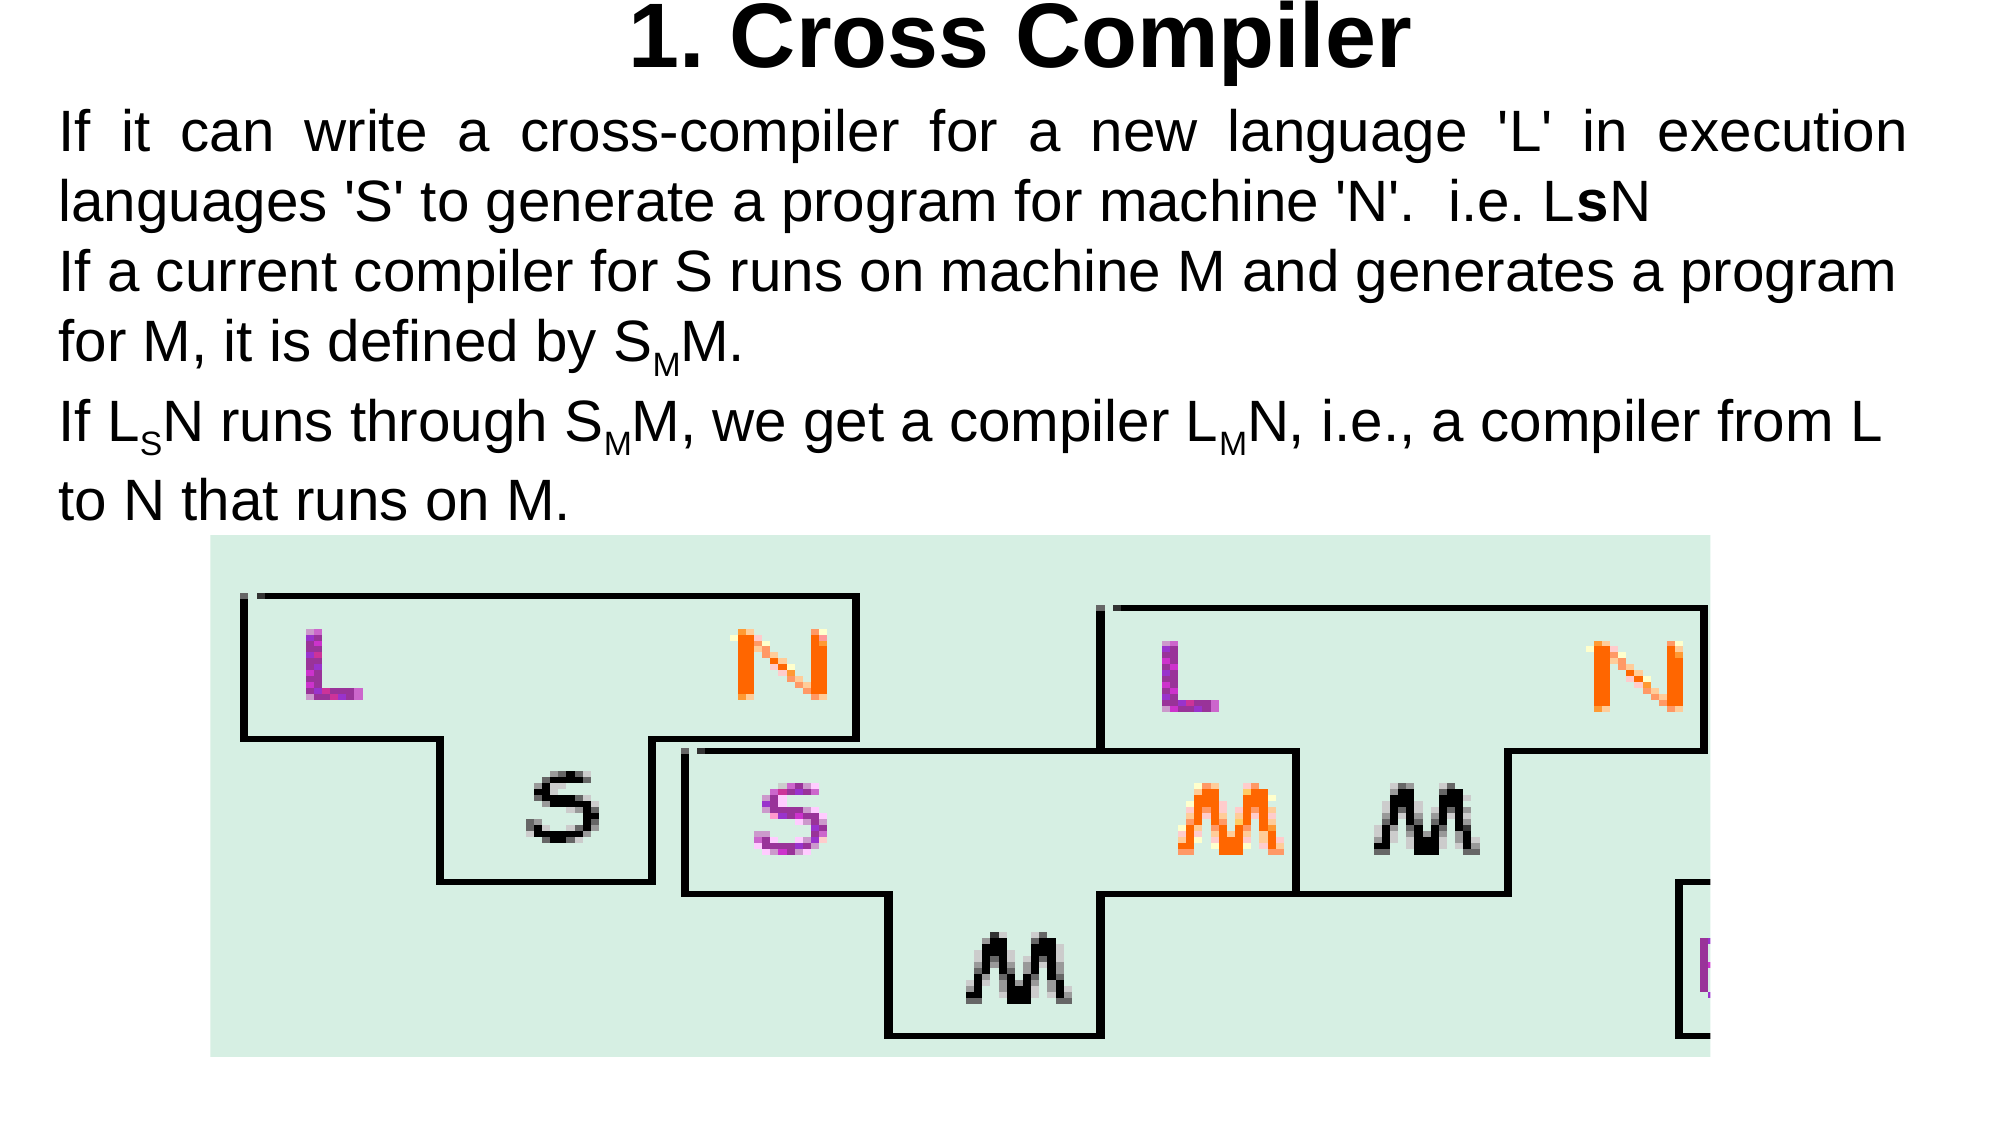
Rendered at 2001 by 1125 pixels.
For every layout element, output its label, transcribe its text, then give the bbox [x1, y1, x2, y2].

text_box 1. Cross Compiler [170, 0, 1871, 85]
picture [210, 535, 1711, 1057]
text_box If it can write a cross-compiler for a new language 'L' in execution languages 'S' to generate a program for machine 'N'. i.e. LsN If a current compiler for S runs on machine M and generates a program for M, it is defined by SMM. If LSN runs through SMM, we get a compiler LMN, i.e., a compiler from L to N that runs on M. [43, 85, 1925, 1053]
